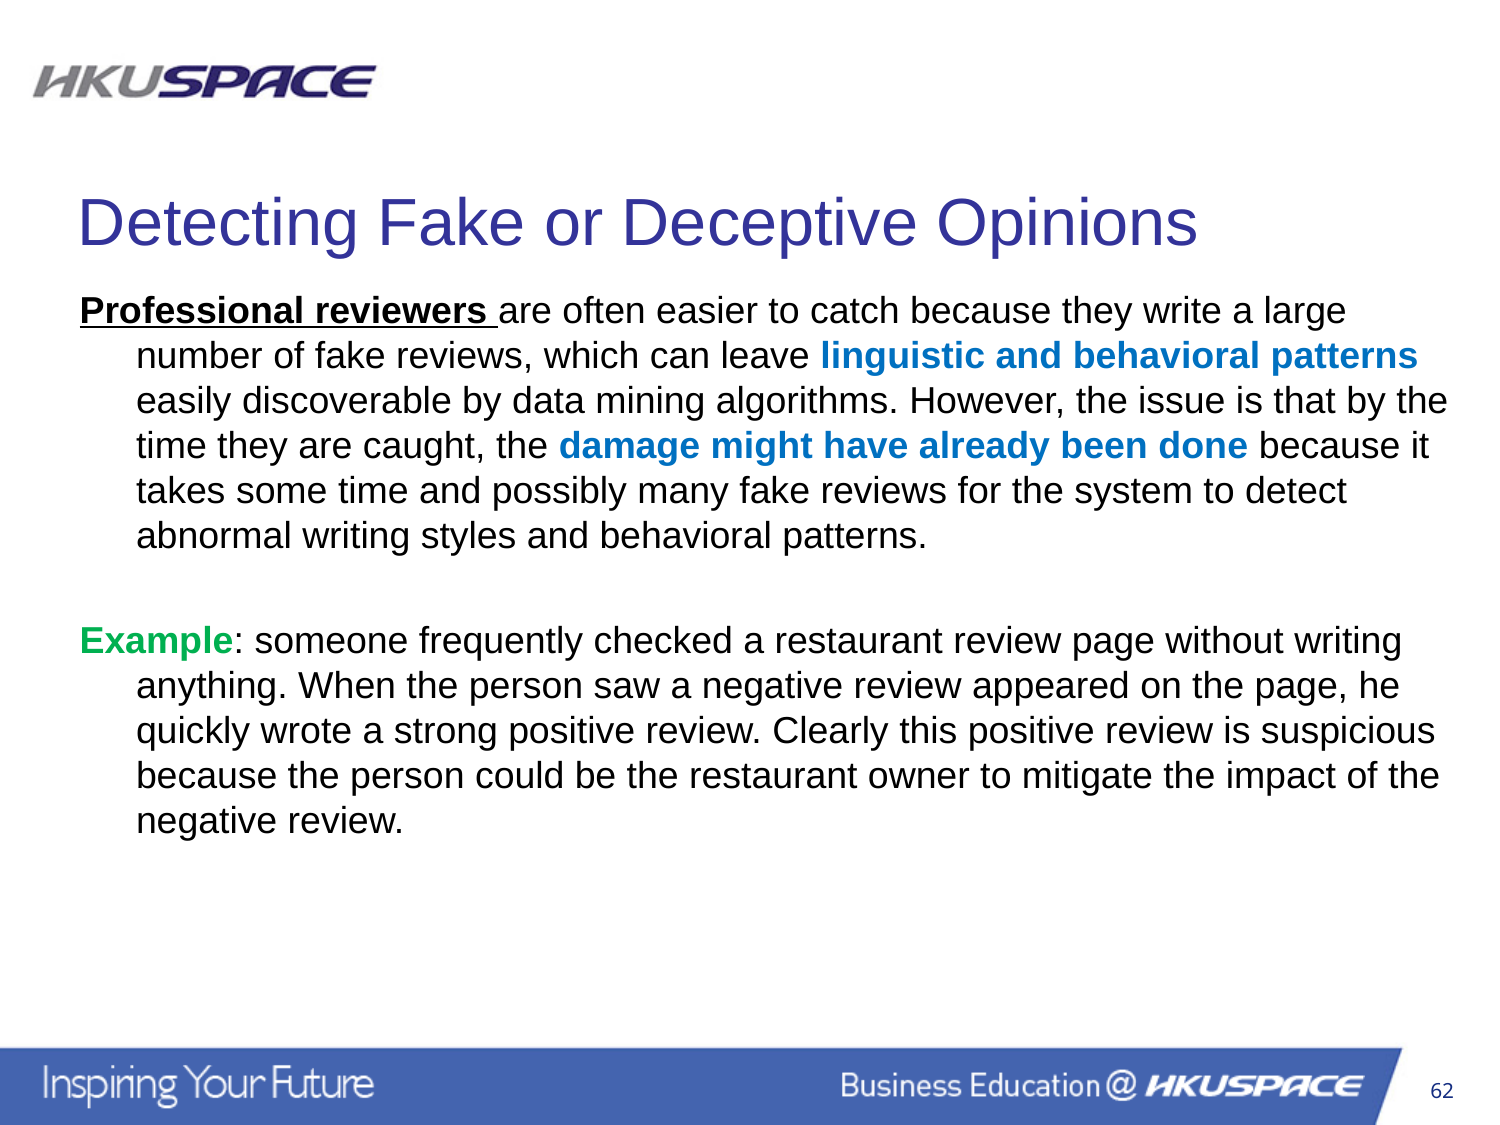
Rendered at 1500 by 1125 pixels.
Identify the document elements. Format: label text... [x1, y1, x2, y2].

slide_number 62 [1415, 1070, 1499, 1125]
title Detecting Fake or Deceptive Opinions [62, 101, 1388, 266]
picture [0, 0, 1500, 1125]
text_box Professional reviewers are often easier to catch because they write a large number of fake reviews, which can leave linguistic and behavioral patterns easily discoverable by data mining algorithms. However, the issue is that by the time they are caught, the damage might have already been done because it takes some time and possibly many fake reviews for the system to detect abnormal writing styles and behavioral patterns. Example: someone frequently checked a restaurant review page without writing anything. When the person saw a negative review appeared on the page, he quickly wrote a strong positive review. Clearly this positive review is suspicious because the person could be the restaurant owner to mitigate the impact of the negative review. [64, 278, 1483, 1047]
